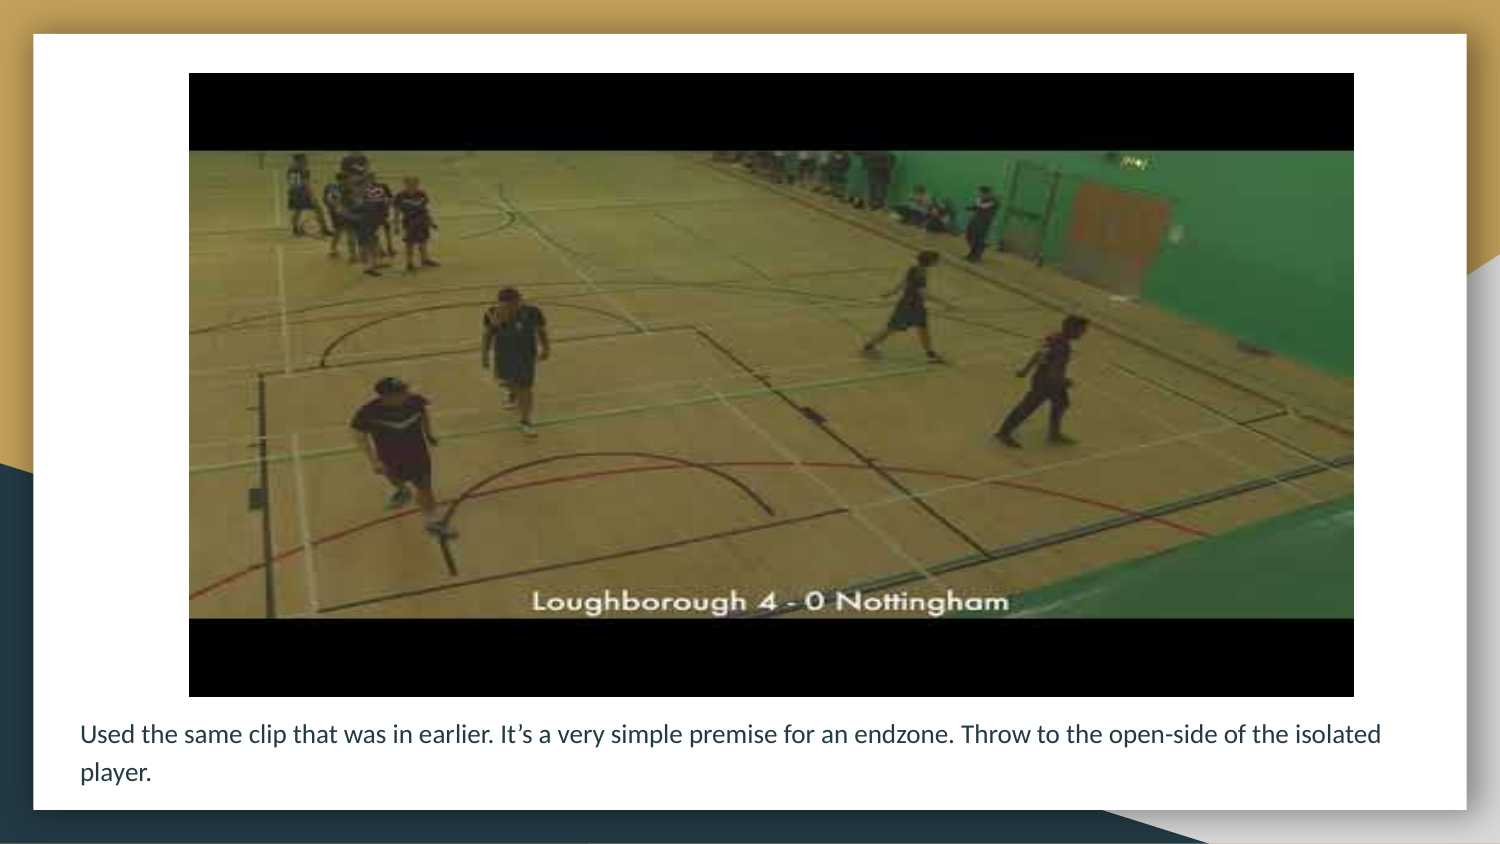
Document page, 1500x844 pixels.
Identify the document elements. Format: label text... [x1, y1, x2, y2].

picture [189, 72, 1355, 698]
list Used the same clip that was in earlier. It’s a very simple premise for an endzone. Throw to the open-side of the isolated player. [64, 696, 1453, 805]
